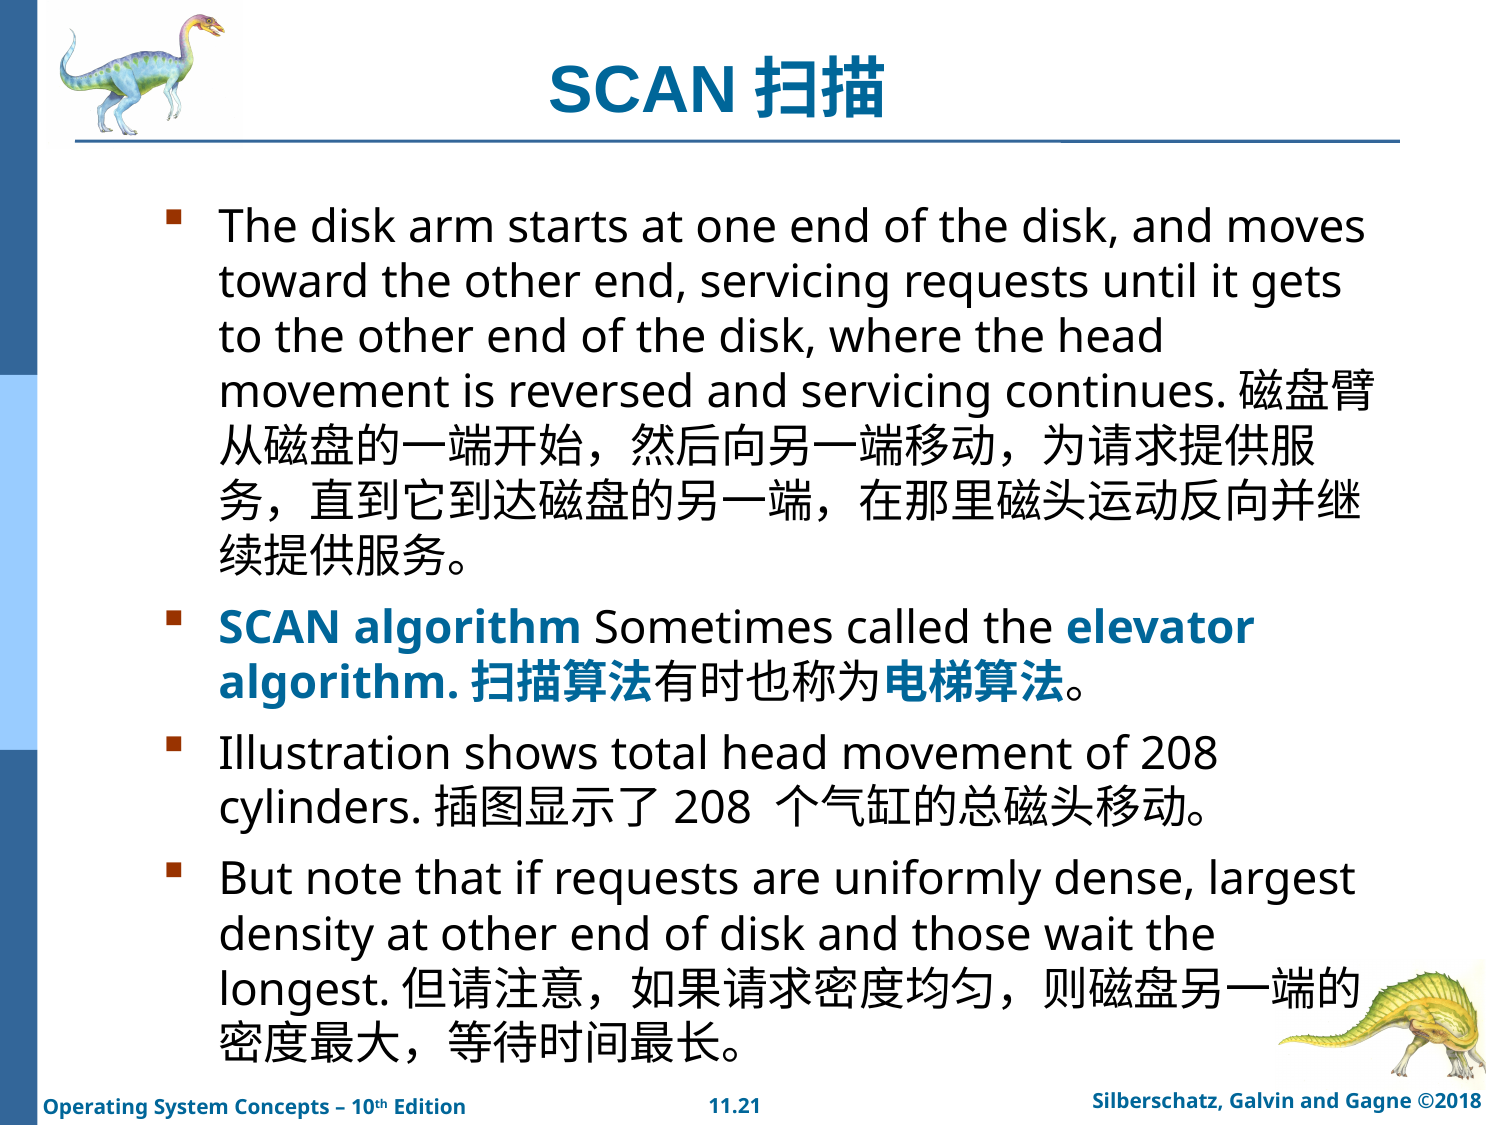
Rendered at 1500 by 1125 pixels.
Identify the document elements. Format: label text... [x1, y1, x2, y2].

title SCAN扫描 [75, 39, 1362, 134]
list The disk arm starts at one end of the disk, and moves toward the other end, servicing requests until it gets to the other end of the disk, where the head movement is reversed and servicing continues.磁盘臂从磁盘的一端开始，然后向另一端移动，为请求提供服务，直到它到达磁盘的另一端，在那里磁头运动反向并继续提供服务。 SCAN algorithm Sometimes called the elevator algorithm.扫描算法有时也称为电梯算法。 Illustration shows total head movement of 208 cylinders.插图显示了208 个气缸的总磁头移动。 But note that if requests are uniformly dense, largest density at other end of disk and those wait the longest.但请注意，如果请求密度均匀，则磁盘另一端的密度最大，等待时间最长。 [147, 188, 1404, 932]
picture [46, 0, 243, 149]
picture [1275, 959, 1486, 1090]
